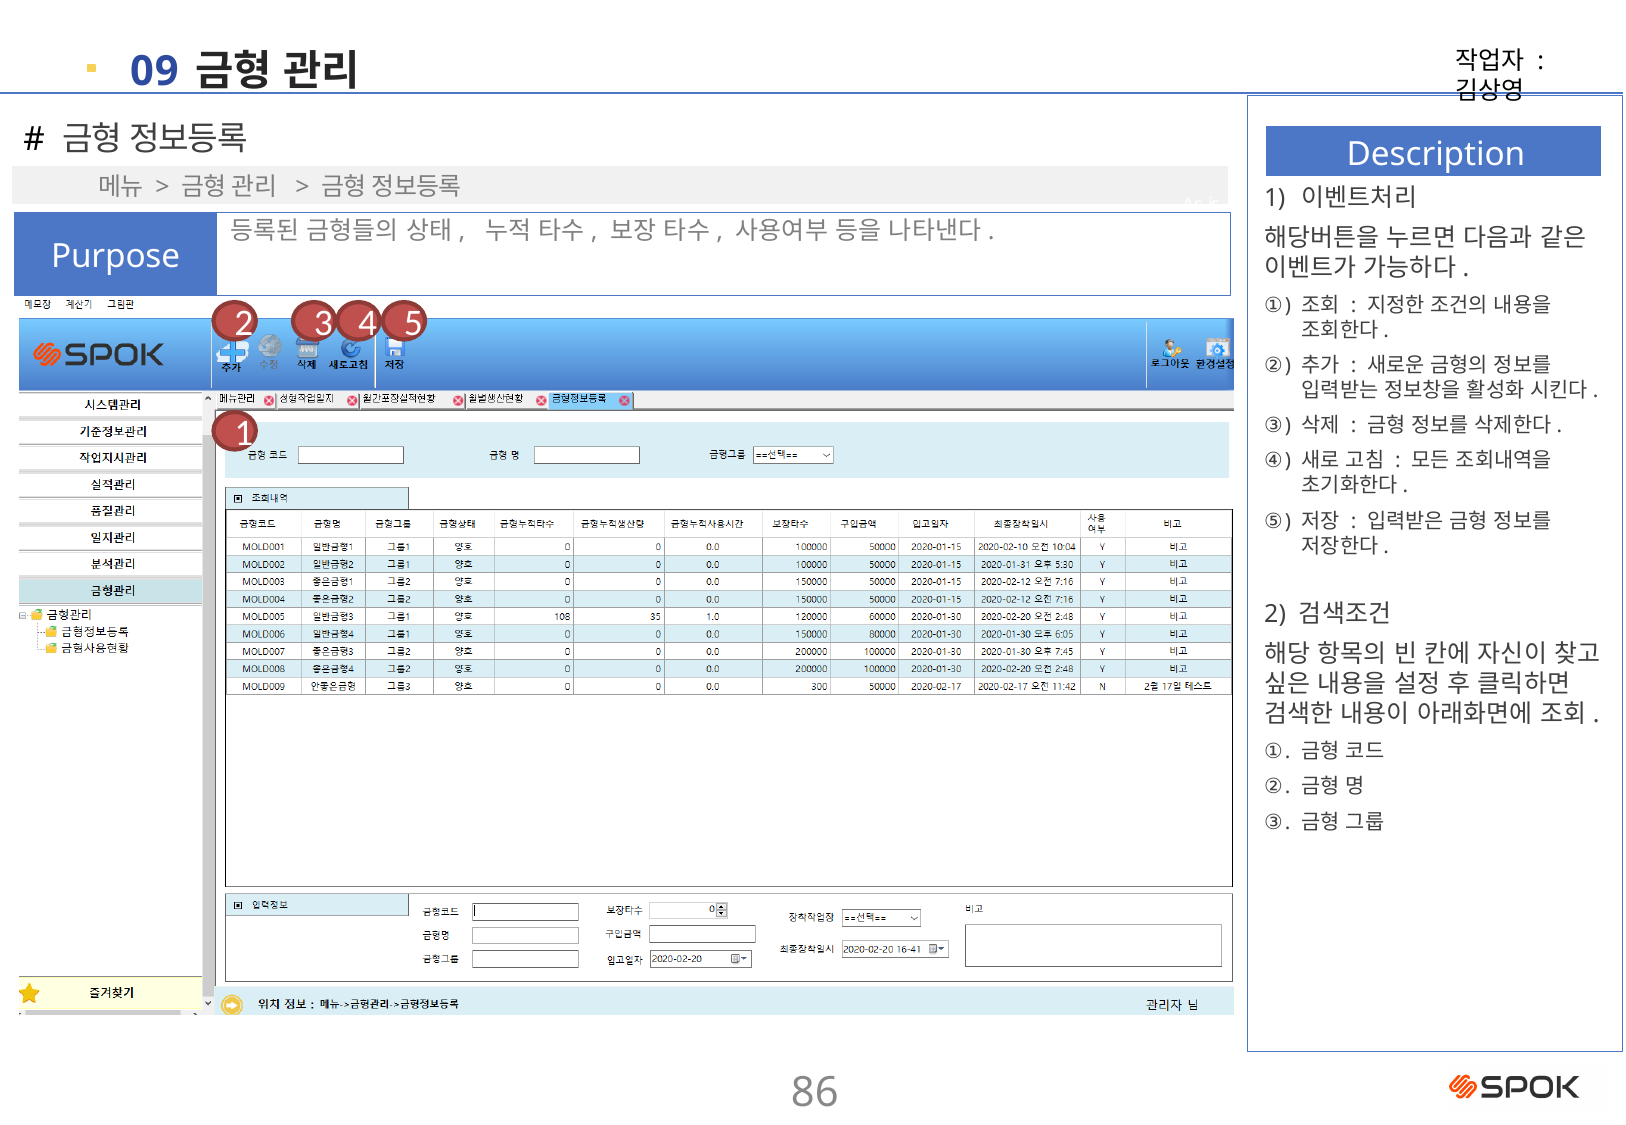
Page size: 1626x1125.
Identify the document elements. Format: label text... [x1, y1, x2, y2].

picture [1449, 1060, 1610, 1114]
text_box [0, 92, 1623, 1052]
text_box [11, 166, 1229, 193]
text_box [14, 190, 1231, 297]
picture [19, 281, 1234, 1015]
text_box 작업자 : 김상영 [1440, 37, 1625, 94]
slide_number 86 [781, 1064, 844, 1116]
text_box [87, 42, 438, 92]
